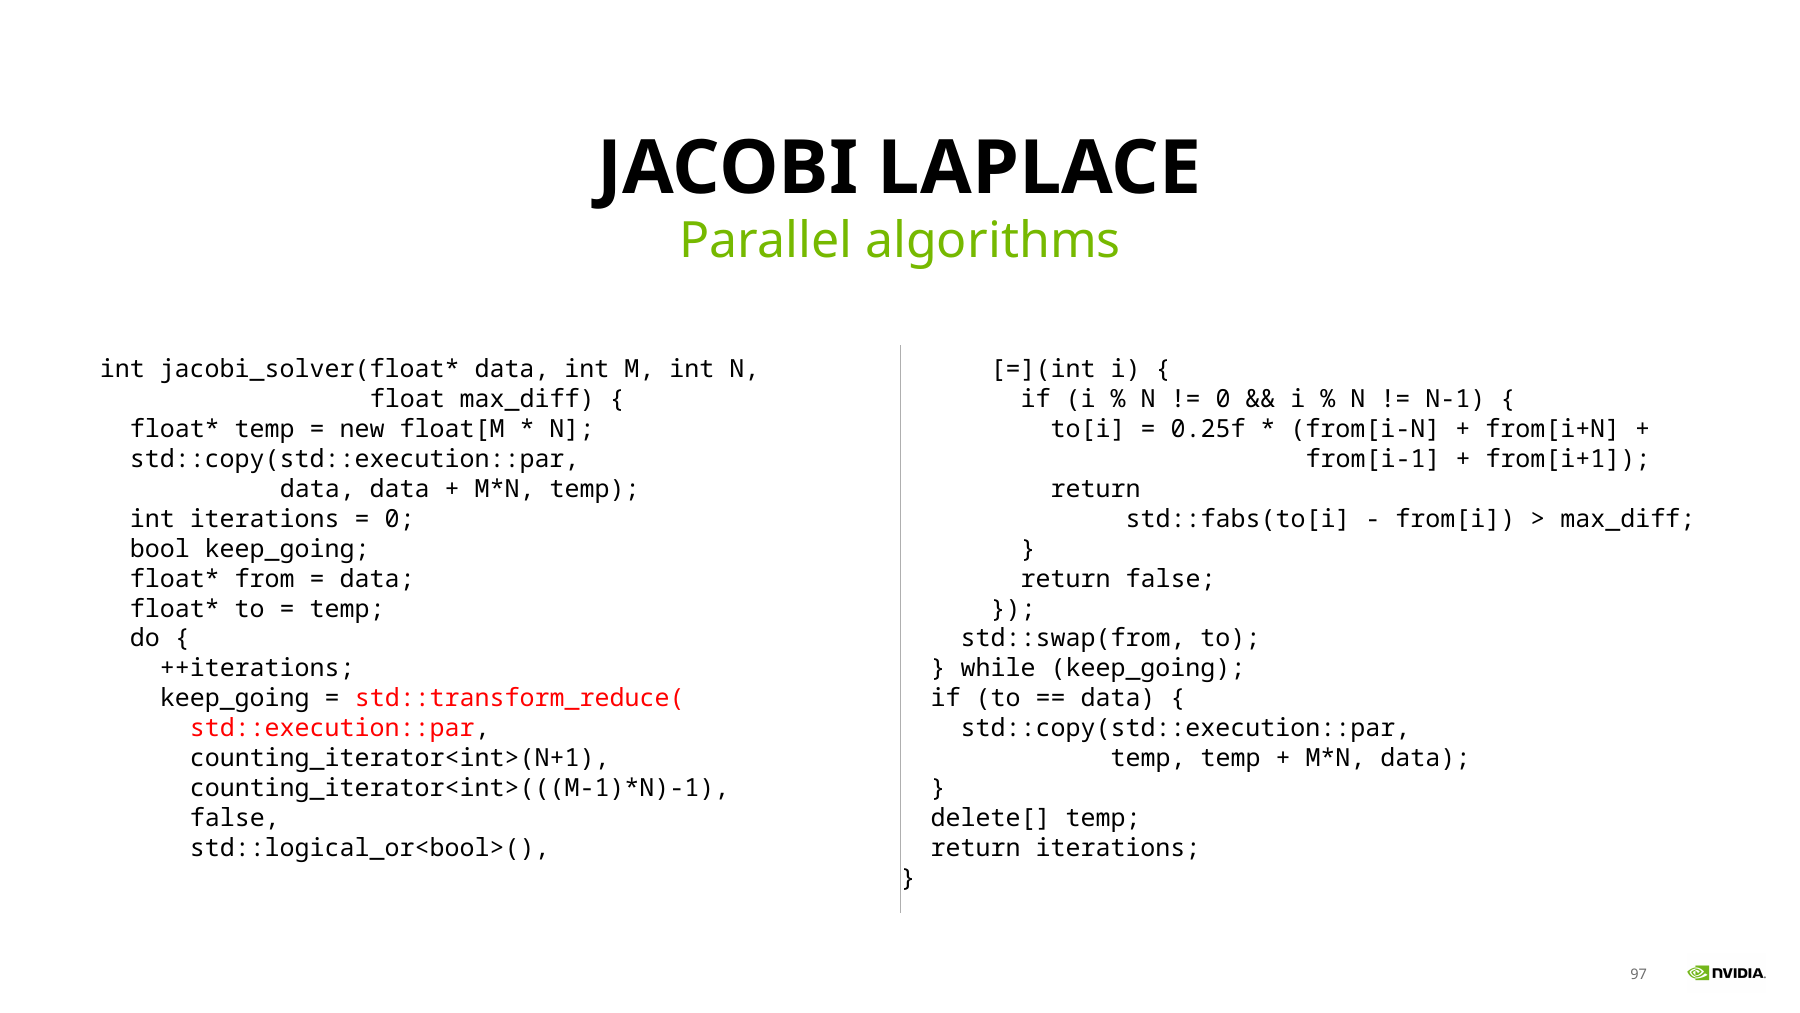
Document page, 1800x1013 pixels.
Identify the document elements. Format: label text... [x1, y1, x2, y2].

title Jacobi laplace [81, 120, 1719, 206]
picture [1687, 953, 1766, 993]
list int jacobi_solver(float* data, int M, int N, float max_diff) { float* temp = new float[M * N]; std::copy(std::execution::par, data, data + M*N, temp); int iterations = 0; bool keep_going; float* from = data; float* to = temp; do { ++iterations; keep_going = std::transform_reduce( std::execution::par, counting_iterator<int>(N+1), counting_iterator<int>(((M-1)*N)-1), false, std::logical_or<bool>(), [=](int i) { if (i % N != 0 && i % N != N-1) { to[i] = 0.25f * (from[i-N] + from[i+N] + from[i-1] + from[i+1]); return std::fabs(to[i] - from[i]) > max_diff; } return false; }); std::swap(from, to); } while (keep_going); if (to == data) { std::copy(std::execution::par, temp, temp + M*N, data); } delete[] temp; return iterations; } [84, 344, 900, 913]
list Parallel algorithms [81, 206, 1719, 294]
list int jacobi_solver(float* data, int M, int N, float max_diff) { float* temp = new float[M * N]; std::copy(std::execution::par, data, data + M*N, temp); int iterations = 0; bool keep_going; float* from = data; float* to = temp; do { ++iterations; keep_going = std::transform_reduce( std::execution::par, counting_iterator<int>(N+1), counting_iterator<int>(((M-1)*N)-1), false, std::logical_or<bool>(), [=](int i) { if (i % N != 0 && i % N != N-1) { to[i] = 0.25f * (from[i-N] + from[i+N] + from[i-1] + from[i+1]); return std::fabs(to[i] - from[i]) > max_diff; } return false; }); std::swap(from, to); } while (keep_going); if (to == data) { std::copy(std::execution::par, temp, temp + M*N, data); } delete[] temp; return iterations; } [902, 344, 1717, 913]
